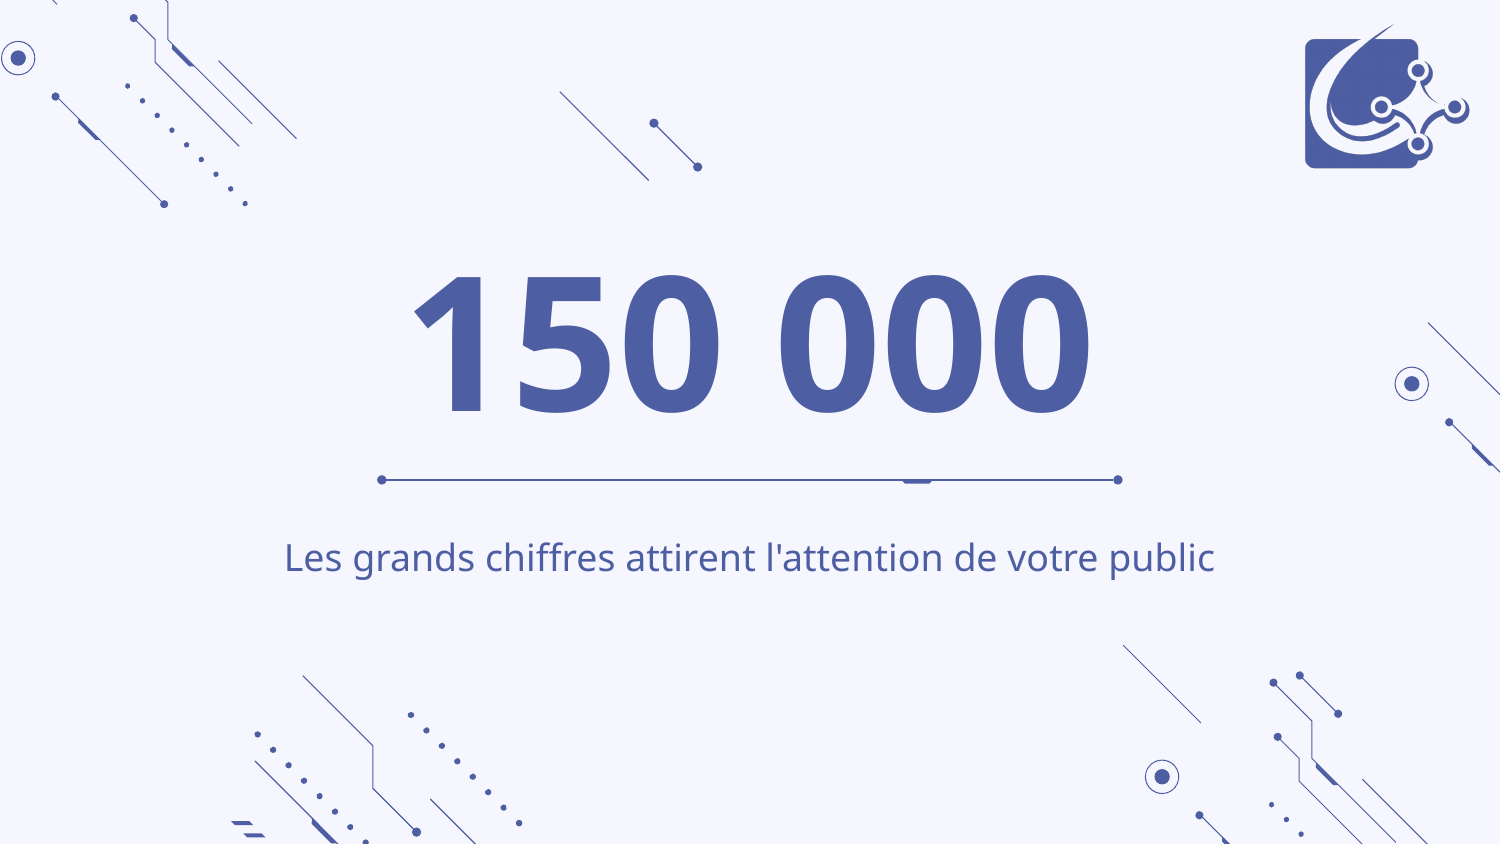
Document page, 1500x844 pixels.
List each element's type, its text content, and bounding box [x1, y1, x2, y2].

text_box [558, 90, 703, 182]
title 150 000 [207, 223, 1293, 455]
subtitle Les grands chiffres attirent l'attention de votre public [207, 534, 1293, 620]
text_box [1394, 322, 1500, 535]
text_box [376, 464, 1123, 497]
picture [1288, 6, 1489, 182]
